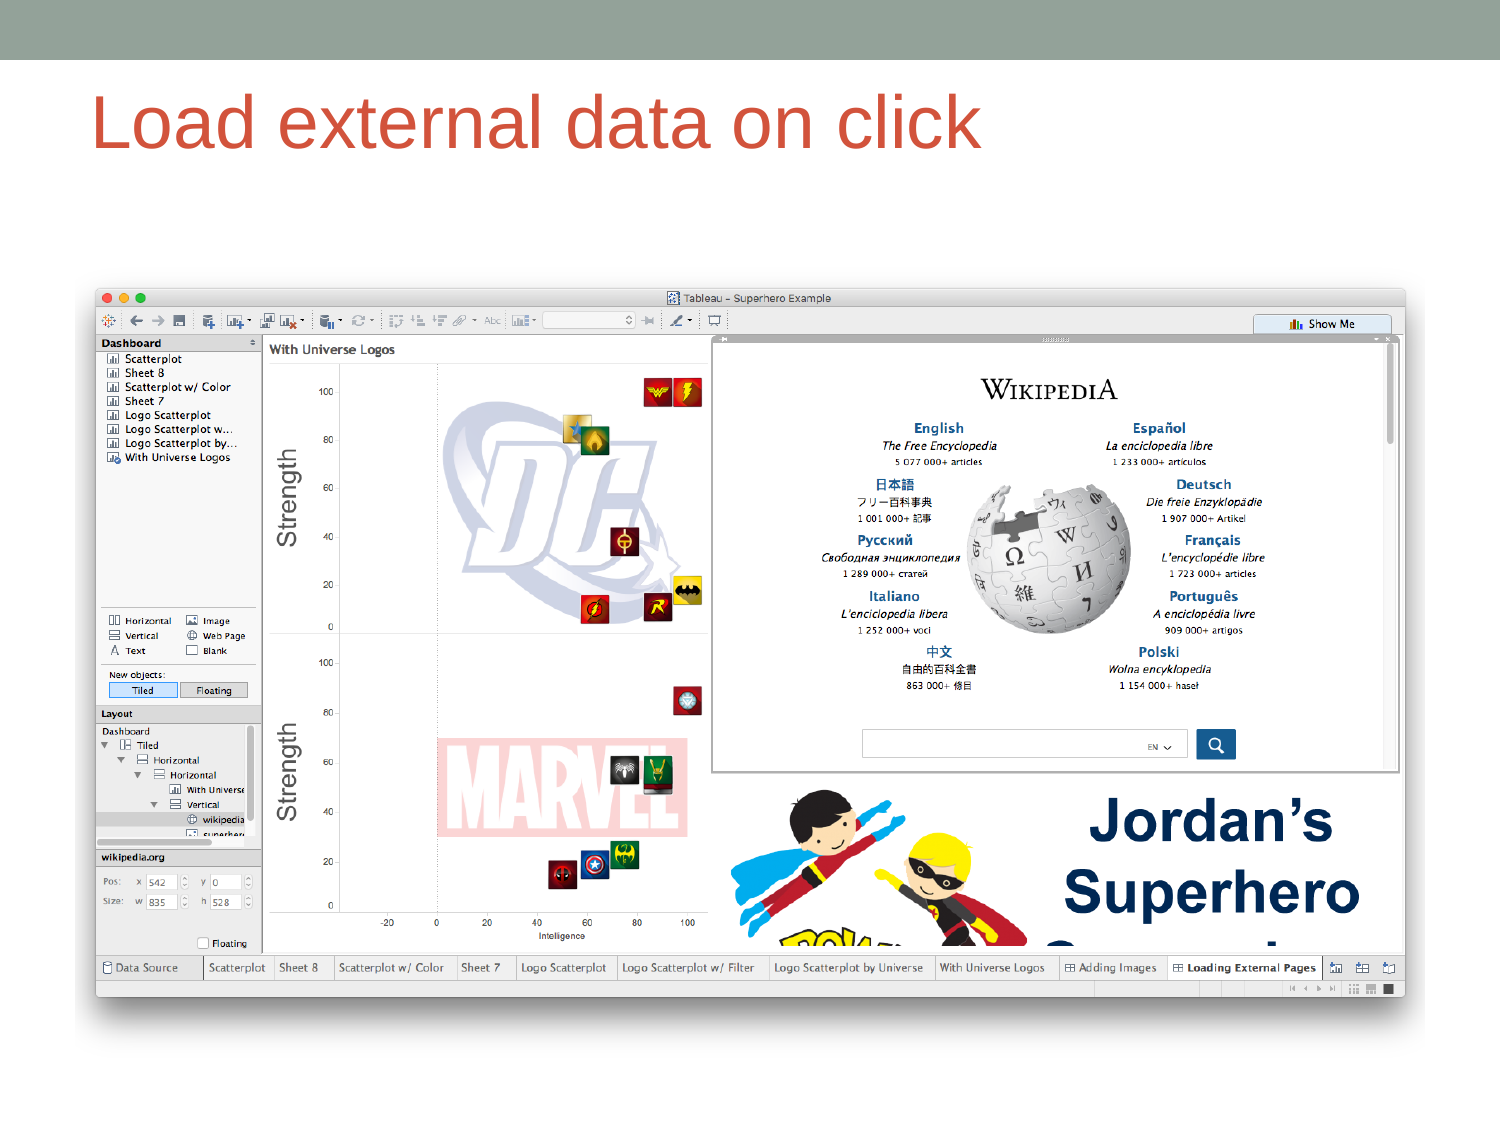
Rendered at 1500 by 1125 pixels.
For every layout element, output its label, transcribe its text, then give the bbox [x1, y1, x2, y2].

title Load external data on click [75, 37, 1425, 200]
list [74, 262, 1426, 1063]
